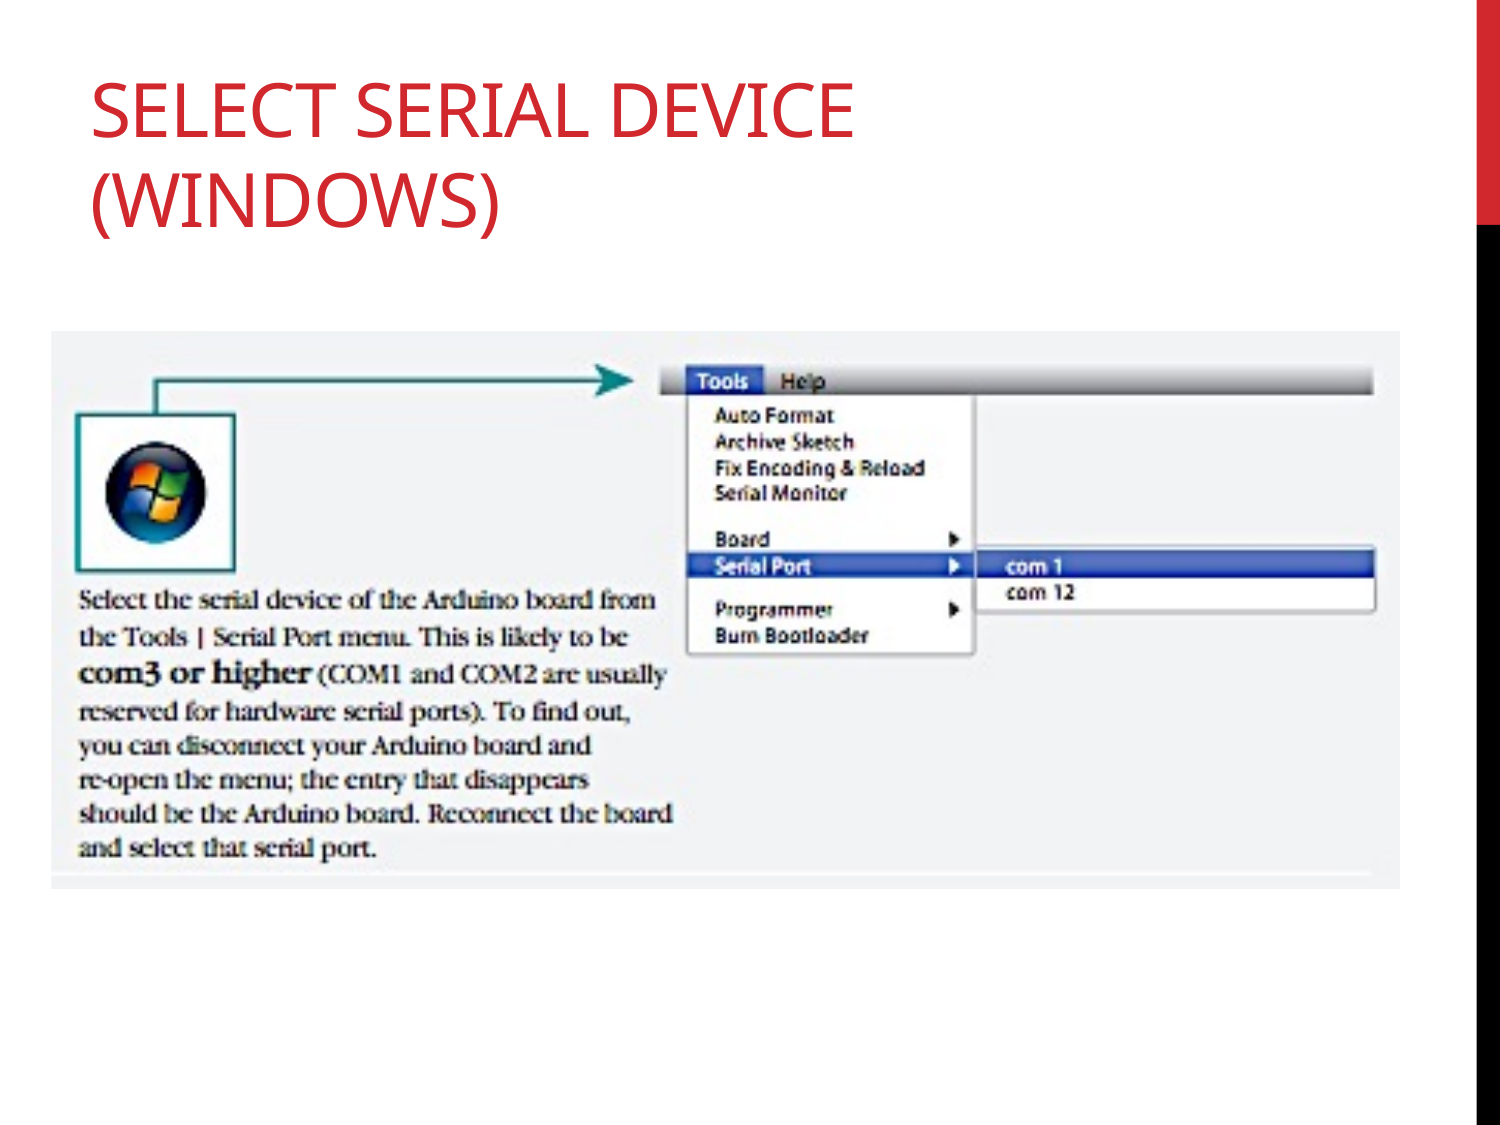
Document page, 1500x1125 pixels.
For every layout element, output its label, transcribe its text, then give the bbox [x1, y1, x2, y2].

title Select Serial Device (Windows) [75, 25, 1025, 250]
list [50, 296, 1401, 923]
